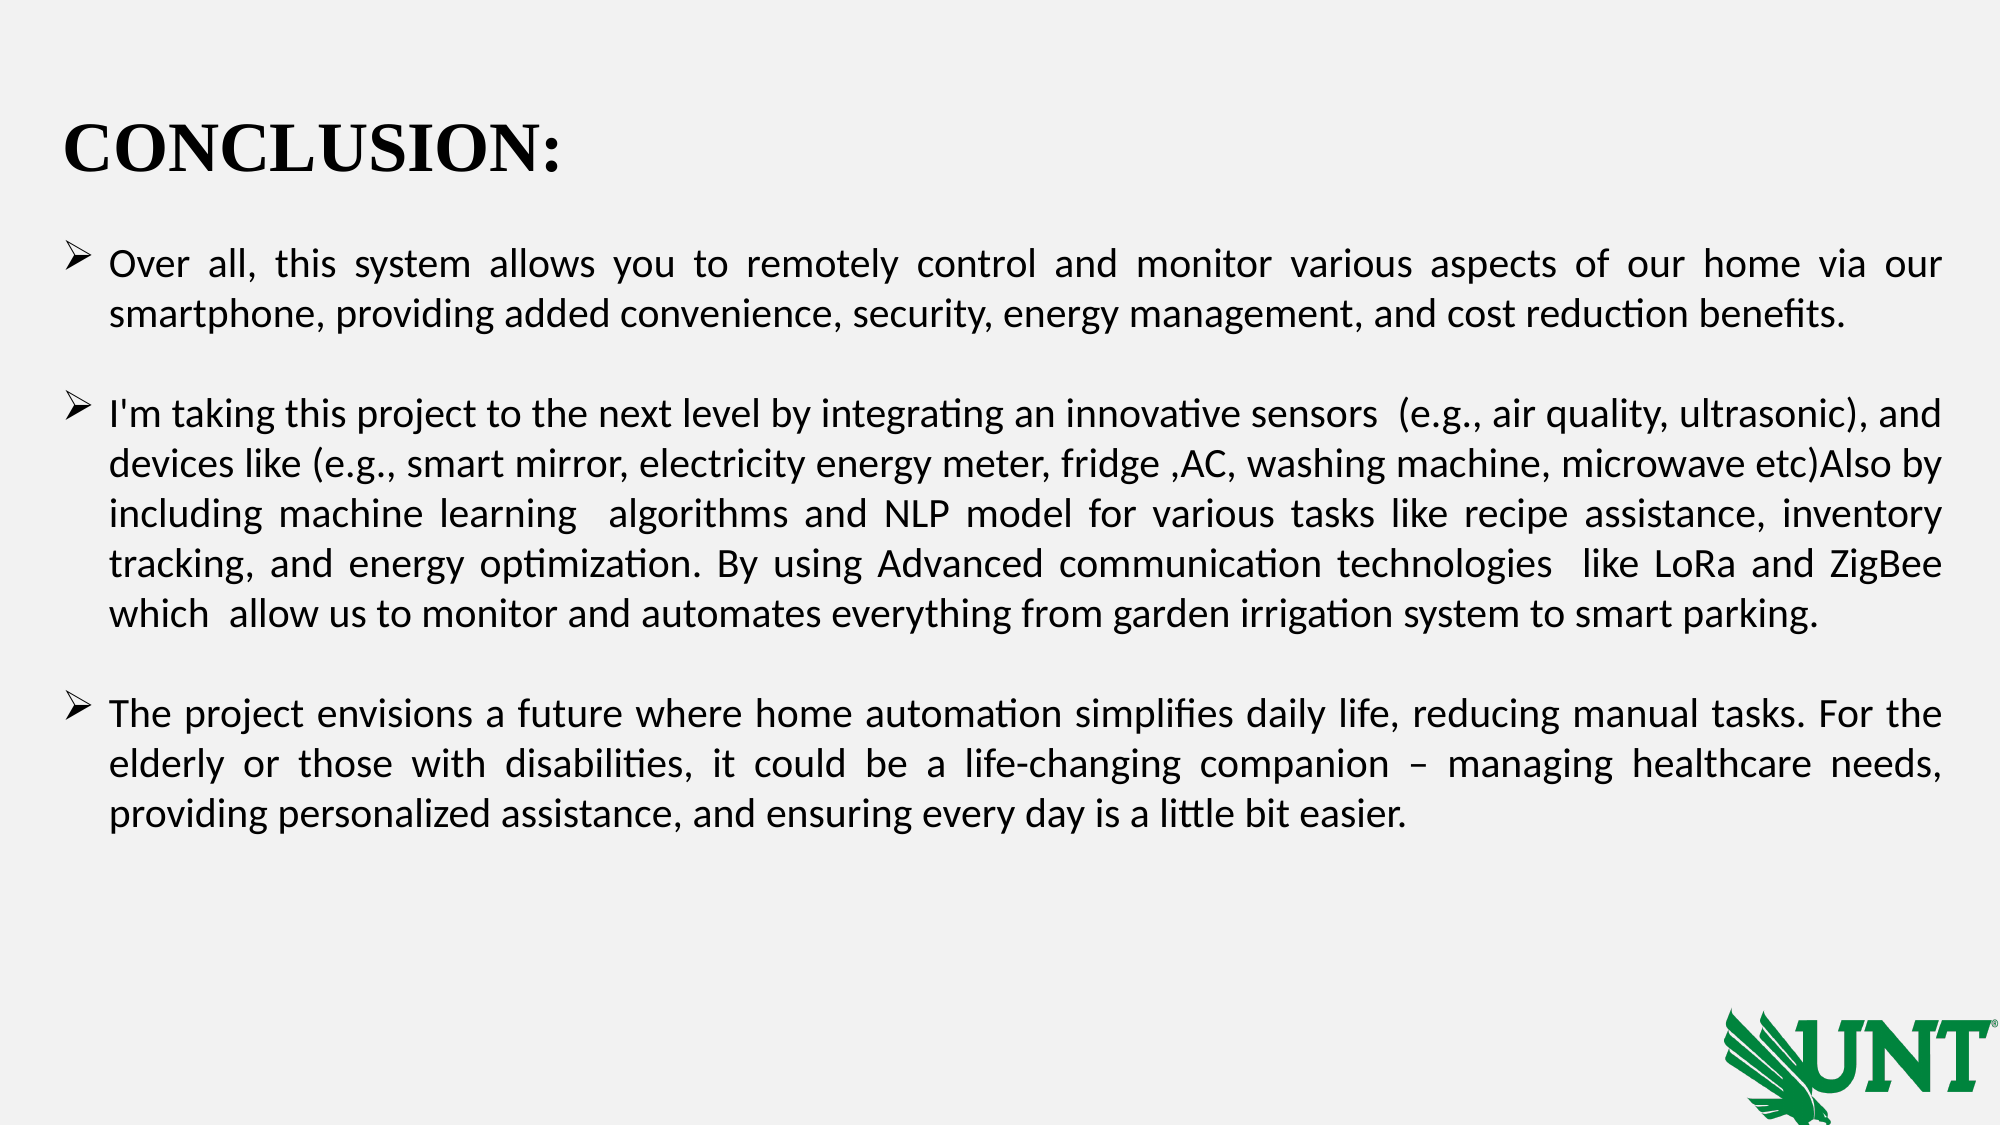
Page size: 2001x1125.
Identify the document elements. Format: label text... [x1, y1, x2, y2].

picture [1724, 1007, 2000, 1125]
text_box CONCLUSION: Over all, this system allows you to remotely control and monitor various aspects of our home via our smartphone, providing added convenience, security, energy management, and cost reduction benefits. I'm taking this project to the next level by integrating an innovative sensors (e.g., air quality, ultrasonic), and devices like (e.g., smart mirror, electricity energy meter, fridge ,AC, washing machine, microwave etc)Also by including machine learning algorithms and NLP model for various tasks like recipe assistance, inventory tracking, and energy optimization. By using Advanced communication technologies like LoRa and ZigBee which allow us to monitor and automates everything from garden irrigation system to smart parking. The project envisions a future where home automation simplifies daily life, reducing manual tasks. For the elderly or those with disabilities, it could be a life-changing companion – managing healthcare needs, providing personalized assistance, and ensuring every day is a little bit easier. [47, 93, 1959, 844]
